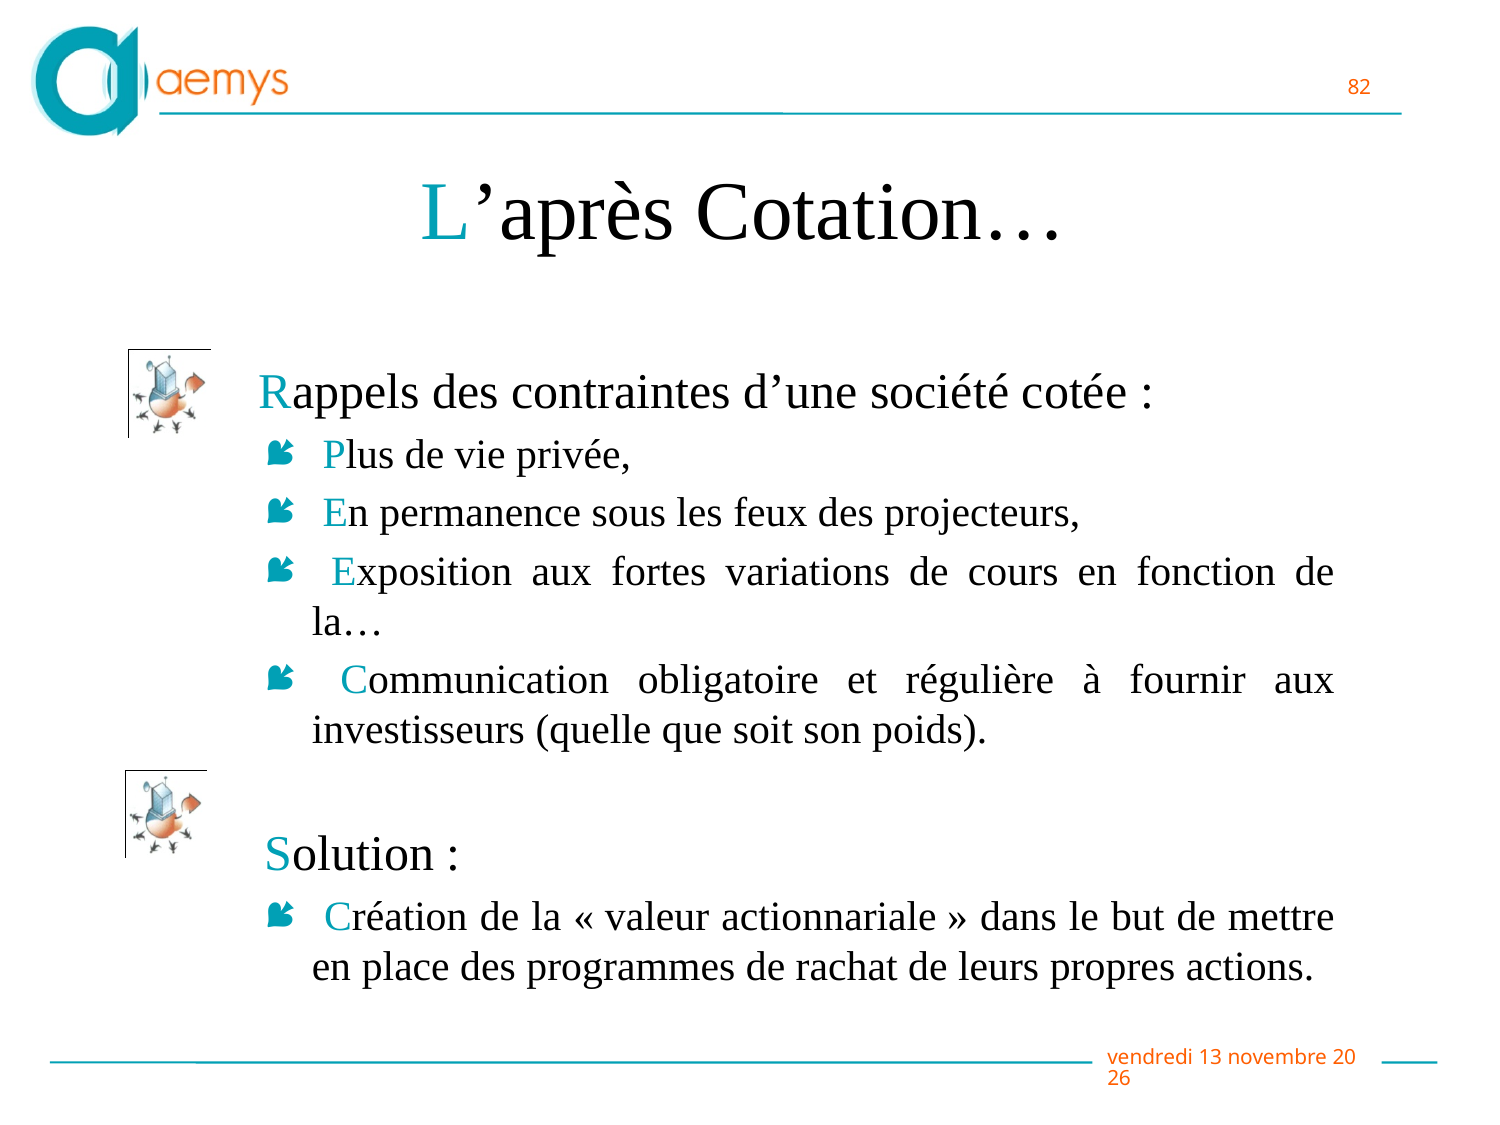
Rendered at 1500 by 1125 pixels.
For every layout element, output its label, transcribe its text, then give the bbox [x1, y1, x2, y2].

picture [29, 24, 290, 138]
picture [124, 769, 208, 858]
picture [128, 349, 211, 438]
text_box Rappels des contraintes d’une société cotée : Plus de vie privée, En permanence sous les feux des projecteurs, Exposition aux fortes variations de cours en fonction de la… Communication obligatoire et régulière à fournir aux investisseurs (quelle que soit son poids). Solution : Création de la « valeur actionnariale » dans le but de mettre en place des programmes de rachat de leurs propres actions. [175, 350, 1351, 974]
text_box L’après Cotation… [50, 112, 1438, 300]
